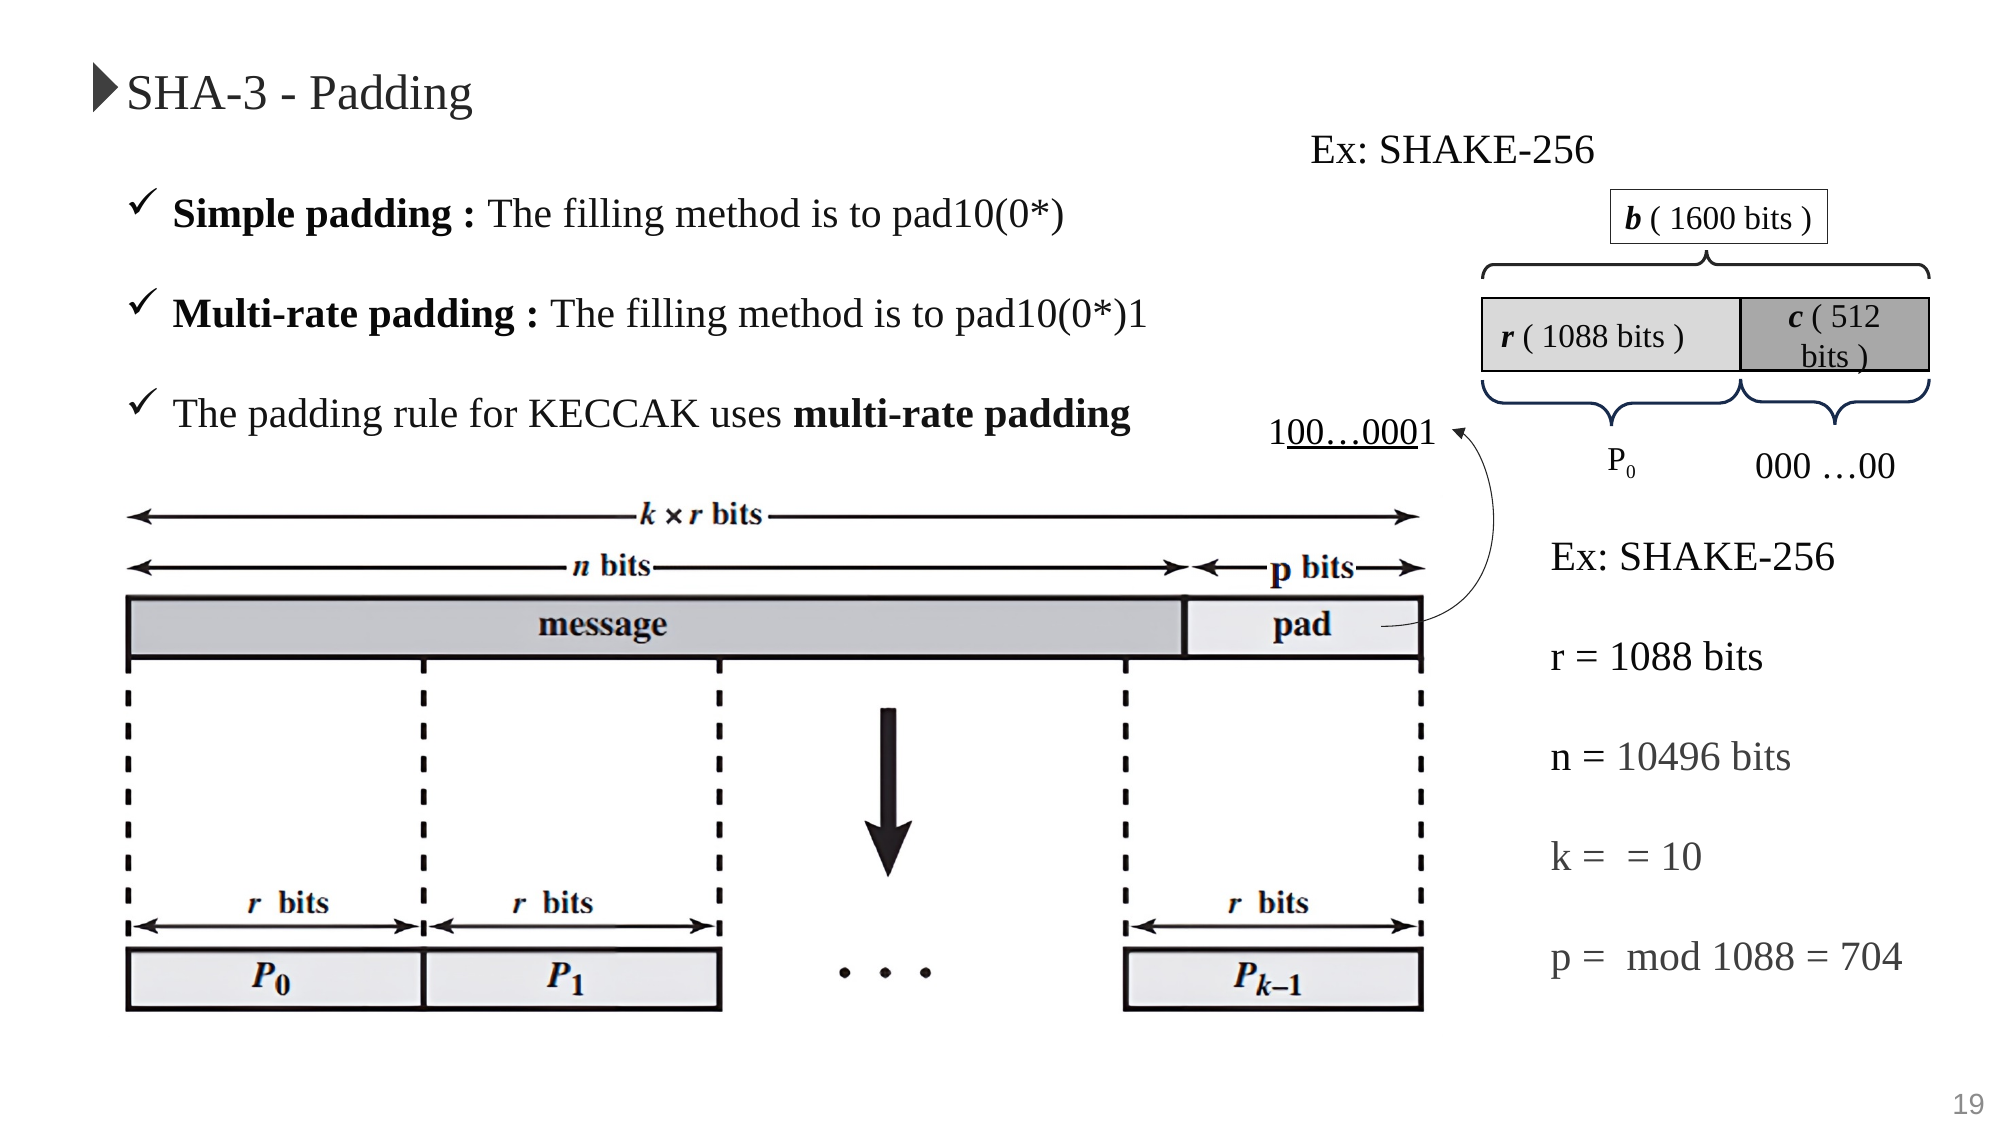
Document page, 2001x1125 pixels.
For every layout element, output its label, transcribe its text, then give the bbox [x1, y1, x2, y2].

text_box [1318, 492, 1516, 564]
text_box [93, 52, 491, 129]
text_box Ex: SHAKE-256 [1295, 114, 1611, 180]
text_box 100…0001 [1253, 399, 1452, 460]
text_box Simple padding : The filling method is to pad10(0*) Multi-rate padding : The filling method is to pad10(0*)1 The padding rule for KECCAK uses multi-rate padding [110, 128, 1428, 495]
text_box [108, 495, 1443, 1037]
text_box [1482, 189, 1930, 494]
slide_number 19 [1550, 1072, 2000, 1125]
